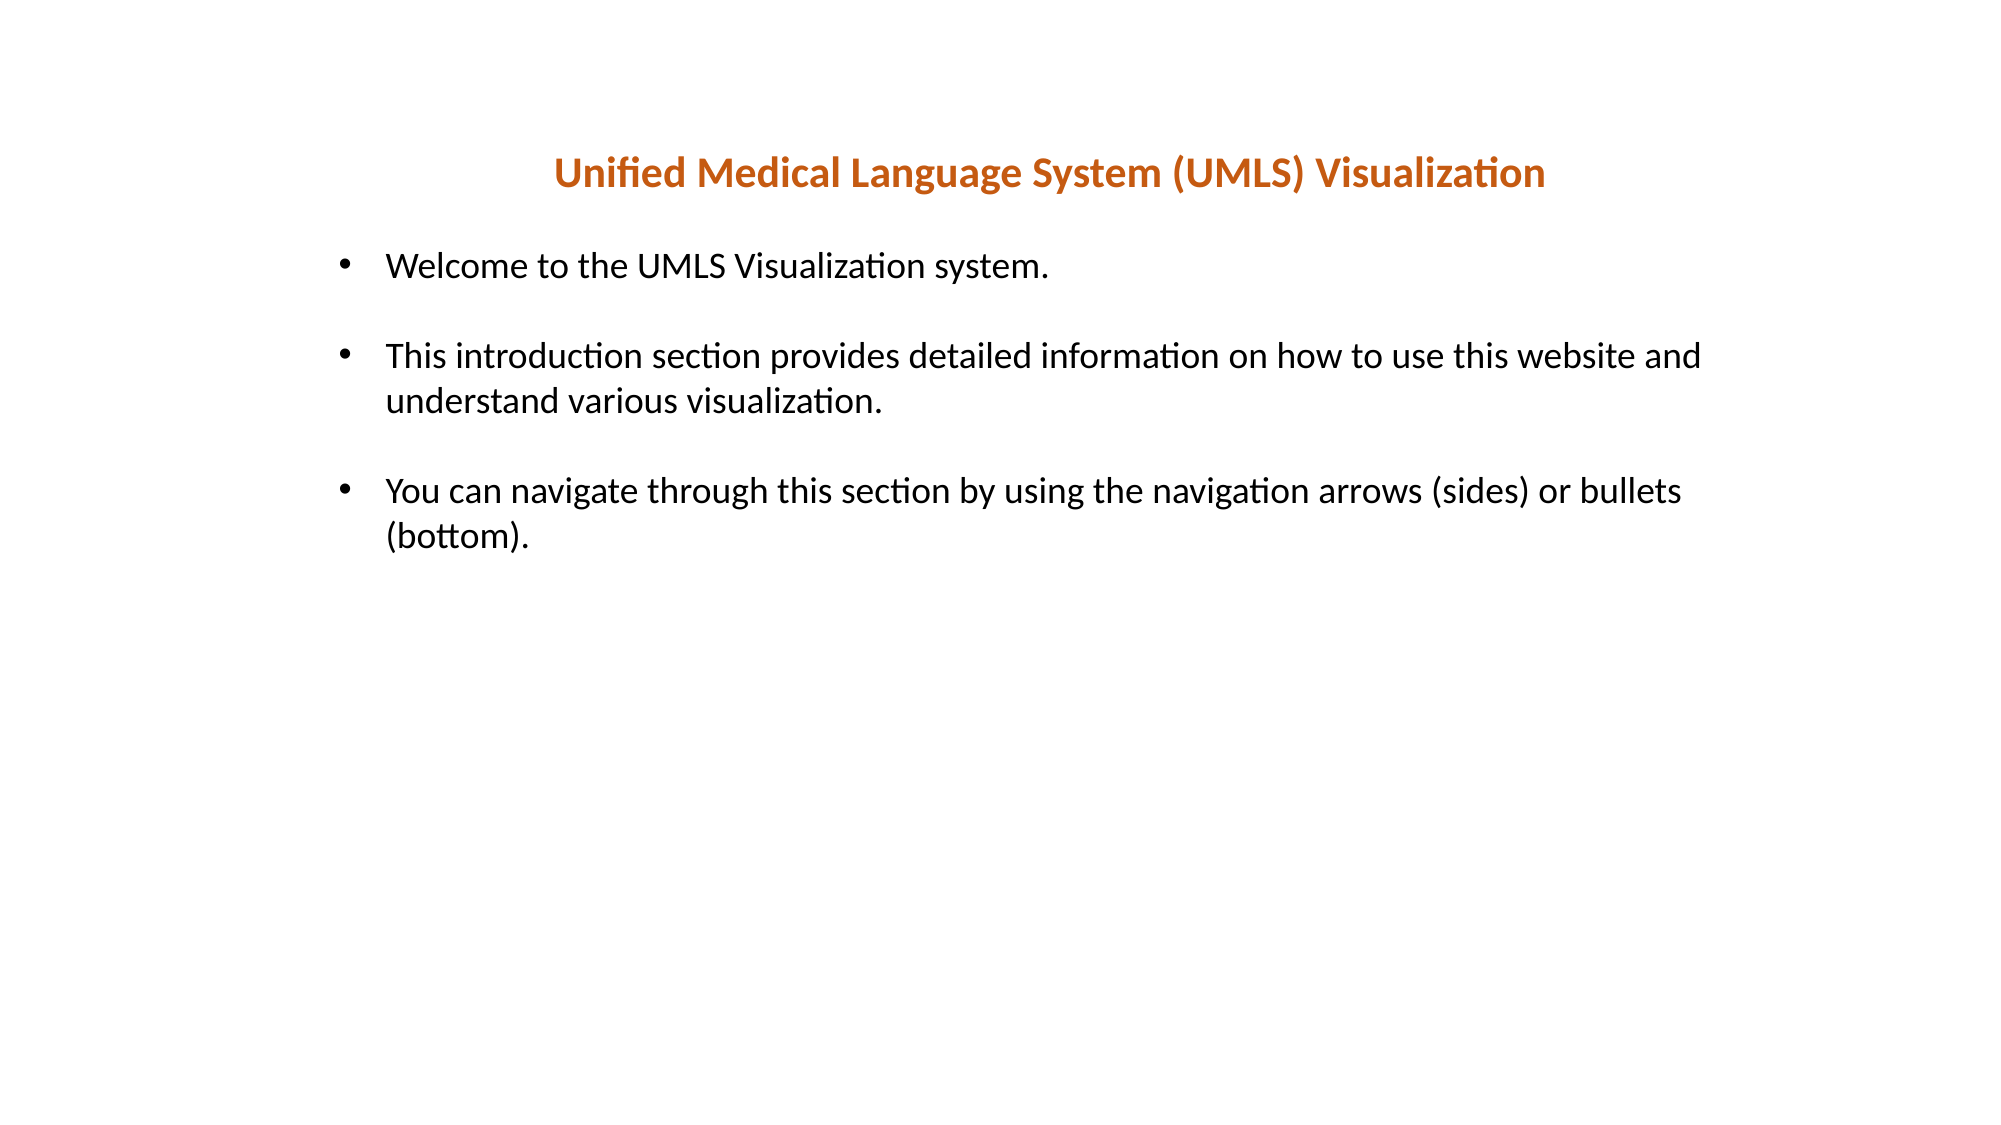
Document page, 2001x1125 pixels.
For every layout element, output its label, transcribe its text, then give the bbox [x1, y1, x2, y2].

text_box Unified Medical Language System (UMLS) Visualization Welcome to the UMLS Visualization system. This introduction section provides detailed information on how to use this website and understand various visualization. You can navigate through this section by using the navigation arrows (sides) or bullets (bottom). [323, 136, 1778, 603]
